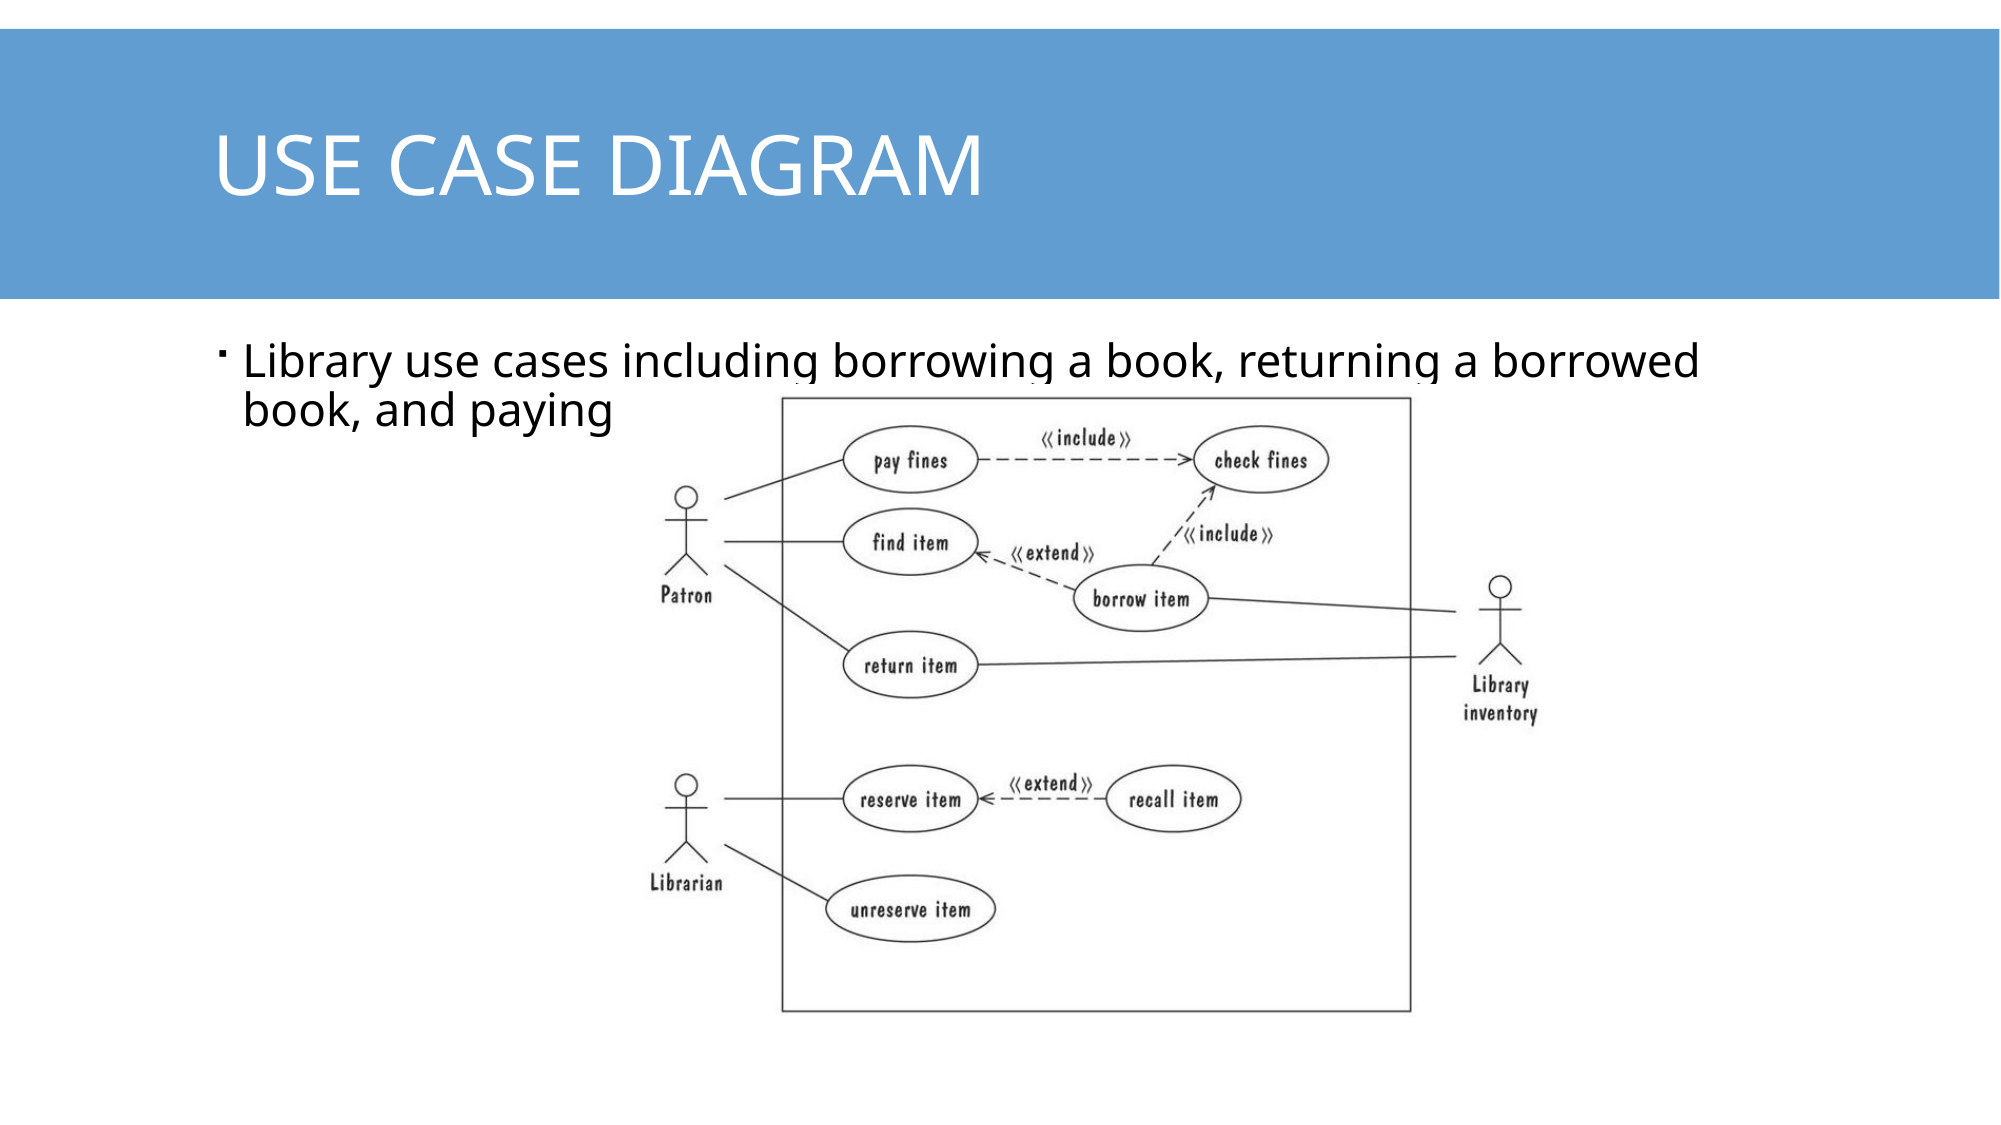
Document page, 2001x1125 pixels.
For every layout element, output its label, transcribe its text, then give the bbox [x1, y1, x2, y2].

picture [628, 384, 1550, 1019]
list Library use cases including borrowing a book, returning a borrowed book, and paying a library fine [197, 329, 1803, 1020]
title Use Case Diagram [197, 46, 1803, 295]
